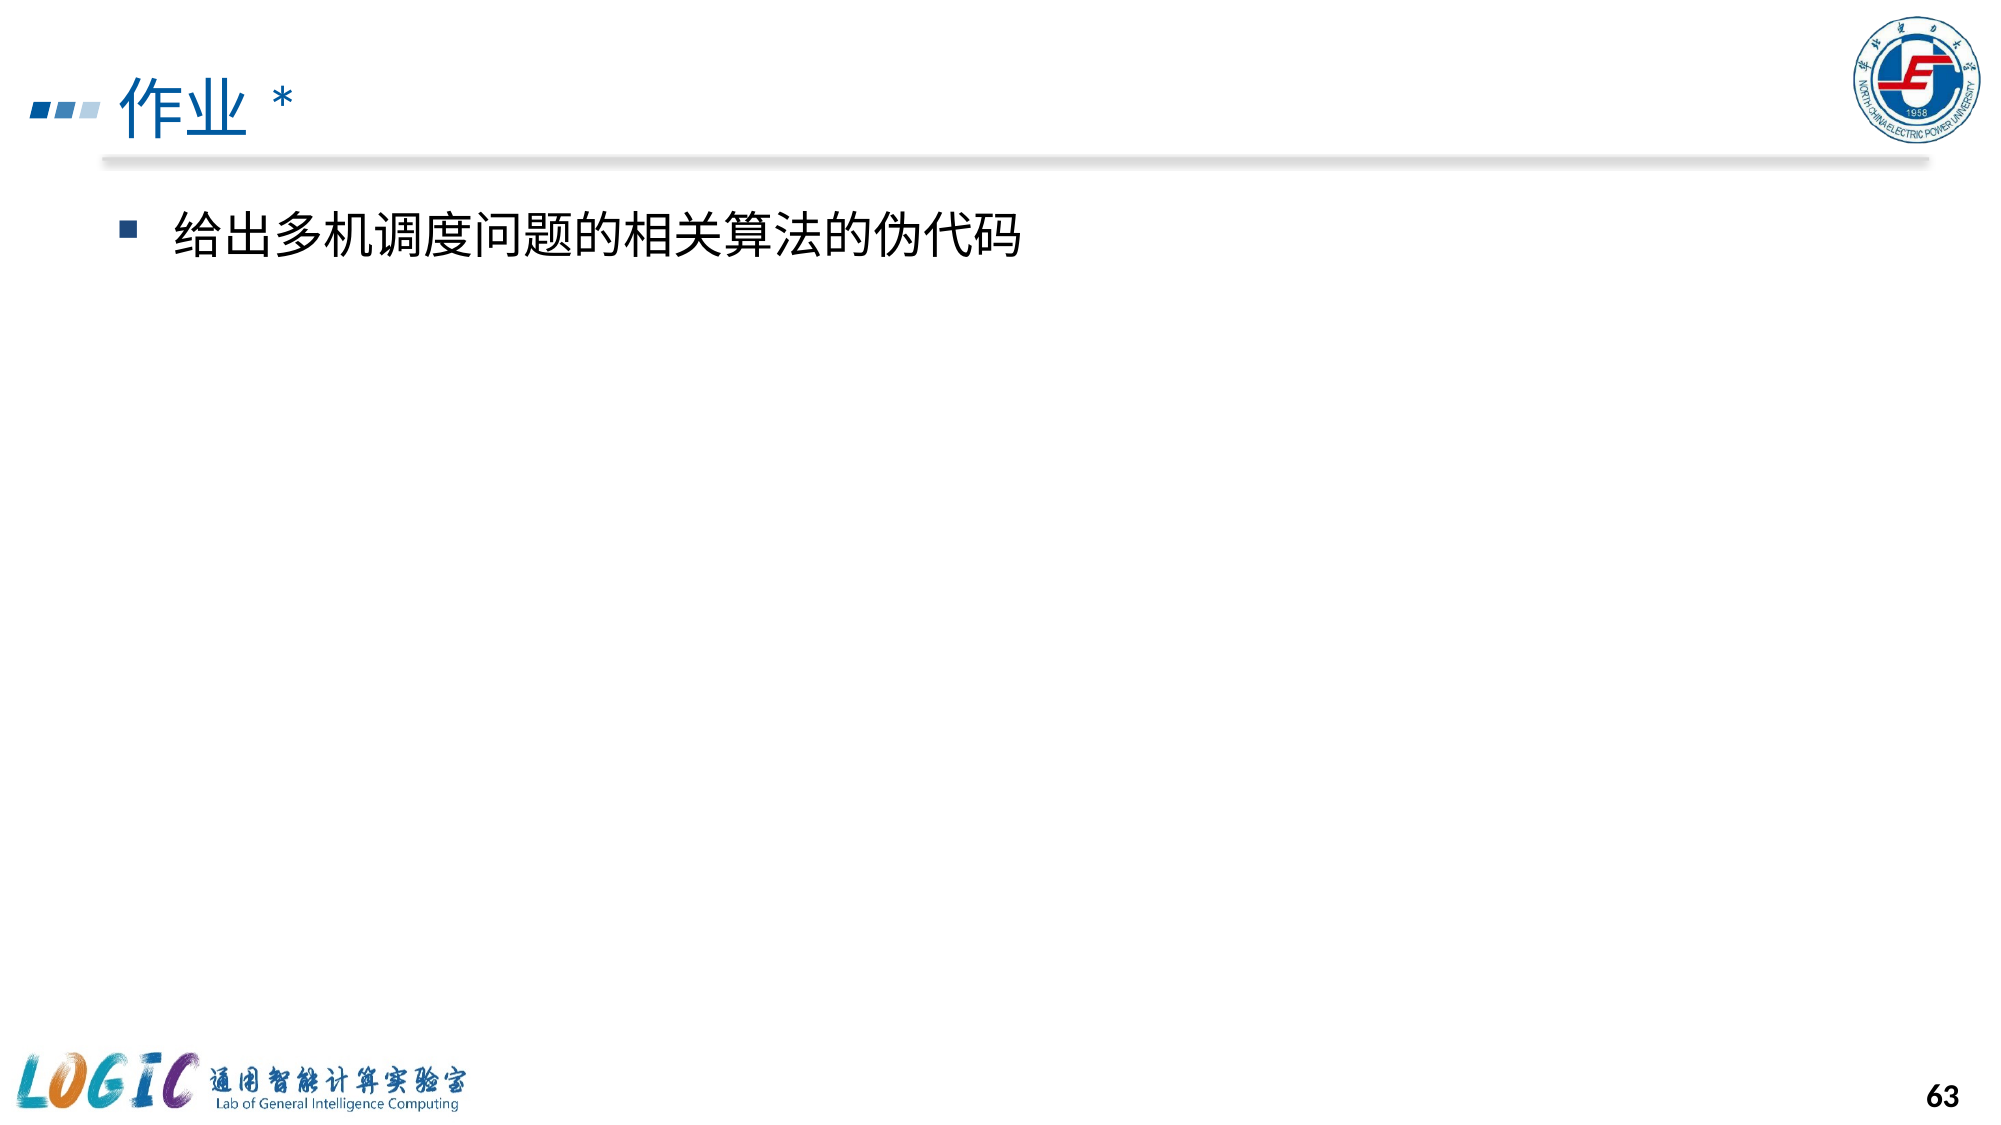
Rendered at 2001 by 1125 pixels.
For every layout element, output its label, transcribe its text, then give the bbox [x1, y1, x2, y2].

list 给出多机调度问题的相关算法的伪代码 [102, 196, 1922, 976]
slide_number 63 [1866, 1063, 1975, 1124]
picture [1835, 3, 2001, 161]
picture [0, 1034, 479, 1123]
title 作业* [102, 66, 1756, 173]
